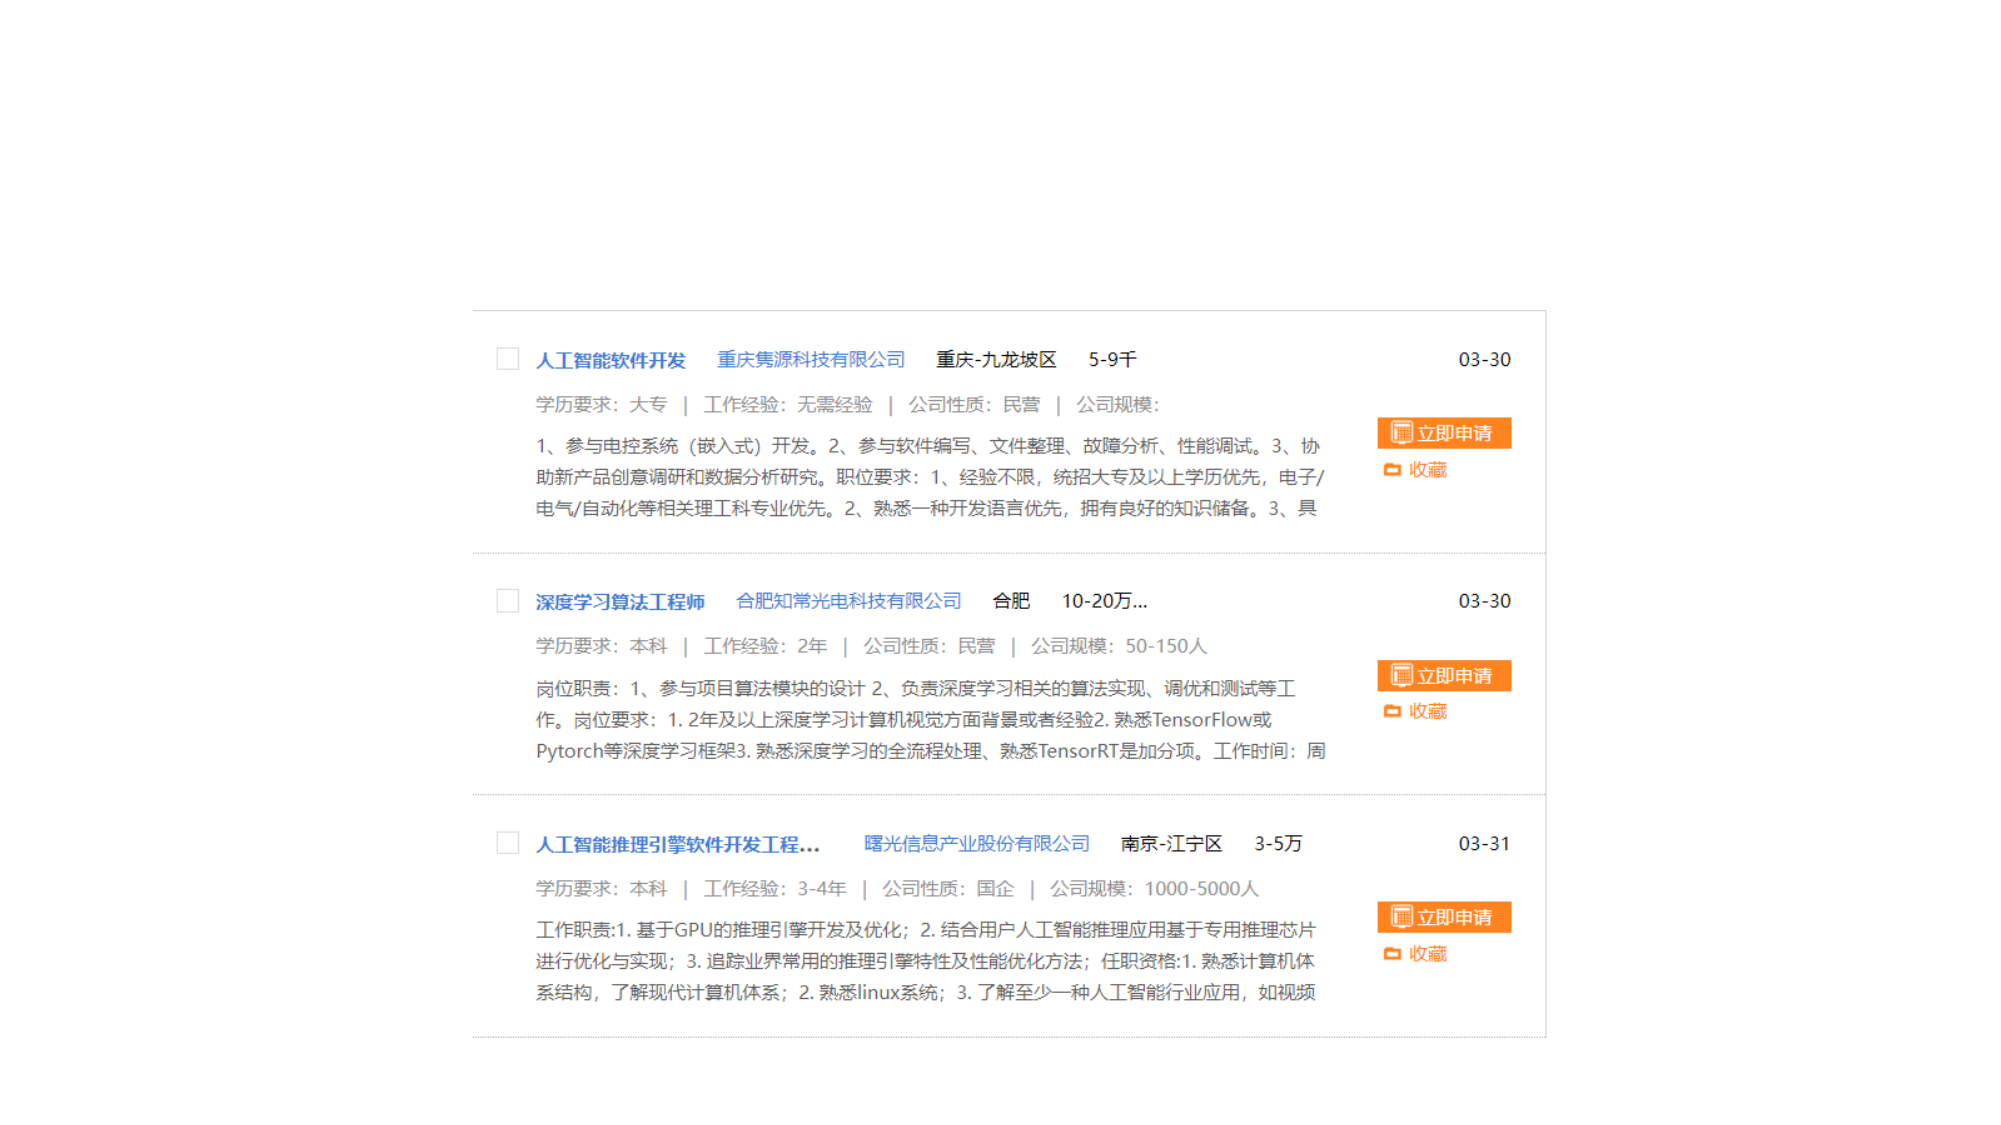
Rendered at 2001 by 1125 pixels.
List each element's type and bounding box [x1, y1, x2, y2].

picture [473, 310, 1553, 1038]
